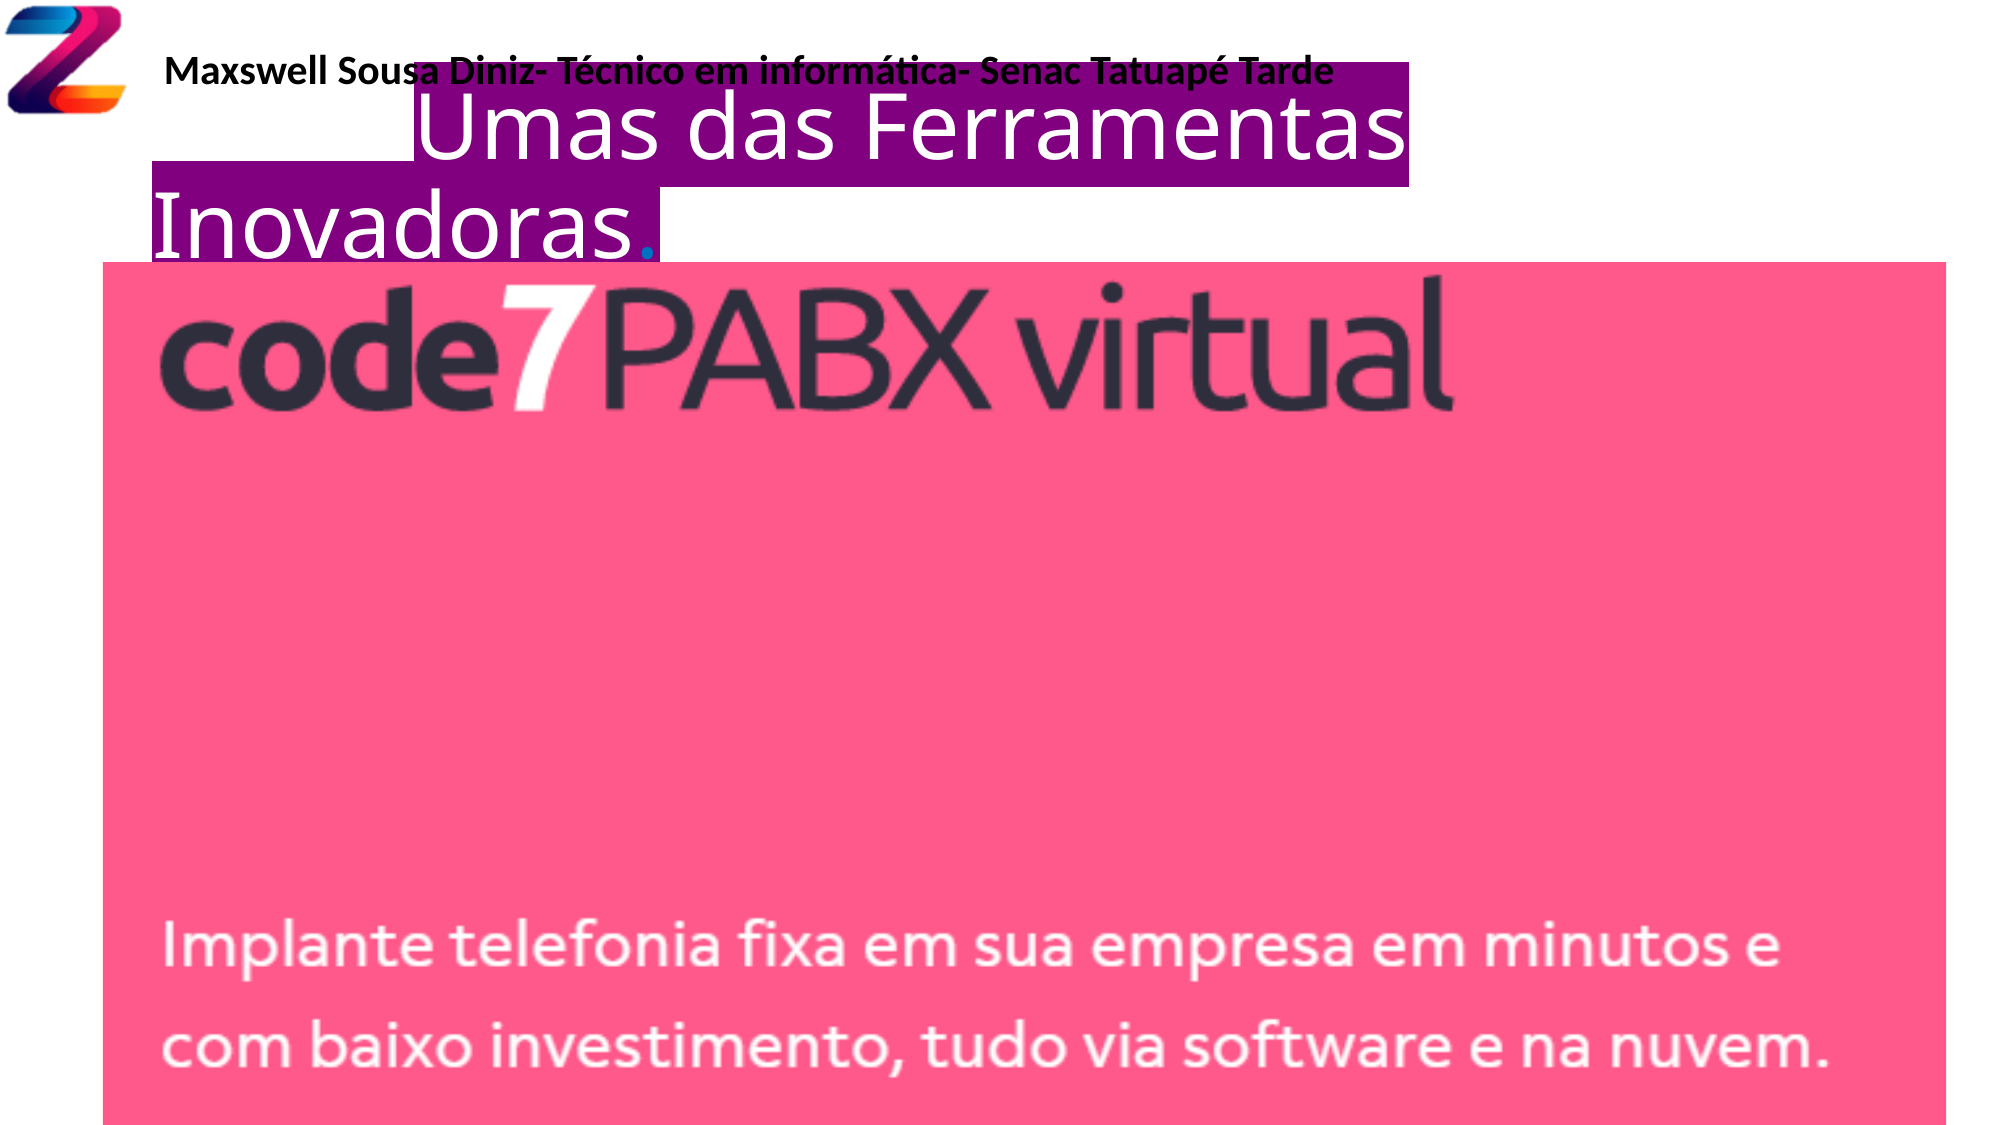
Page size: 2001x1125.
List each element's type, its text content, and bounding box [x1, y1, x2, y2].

picture [102, 261, 1947, 1125]
picture [0, 0, 203, 178]
text_box Maxswell Sousa Diniz- Técnico em informática- Senac Tatuapé Tarde [203, 35, 1429, 101]
title Umas das Ferramentas Inovadoras. [137, 59, 1863, 261]
